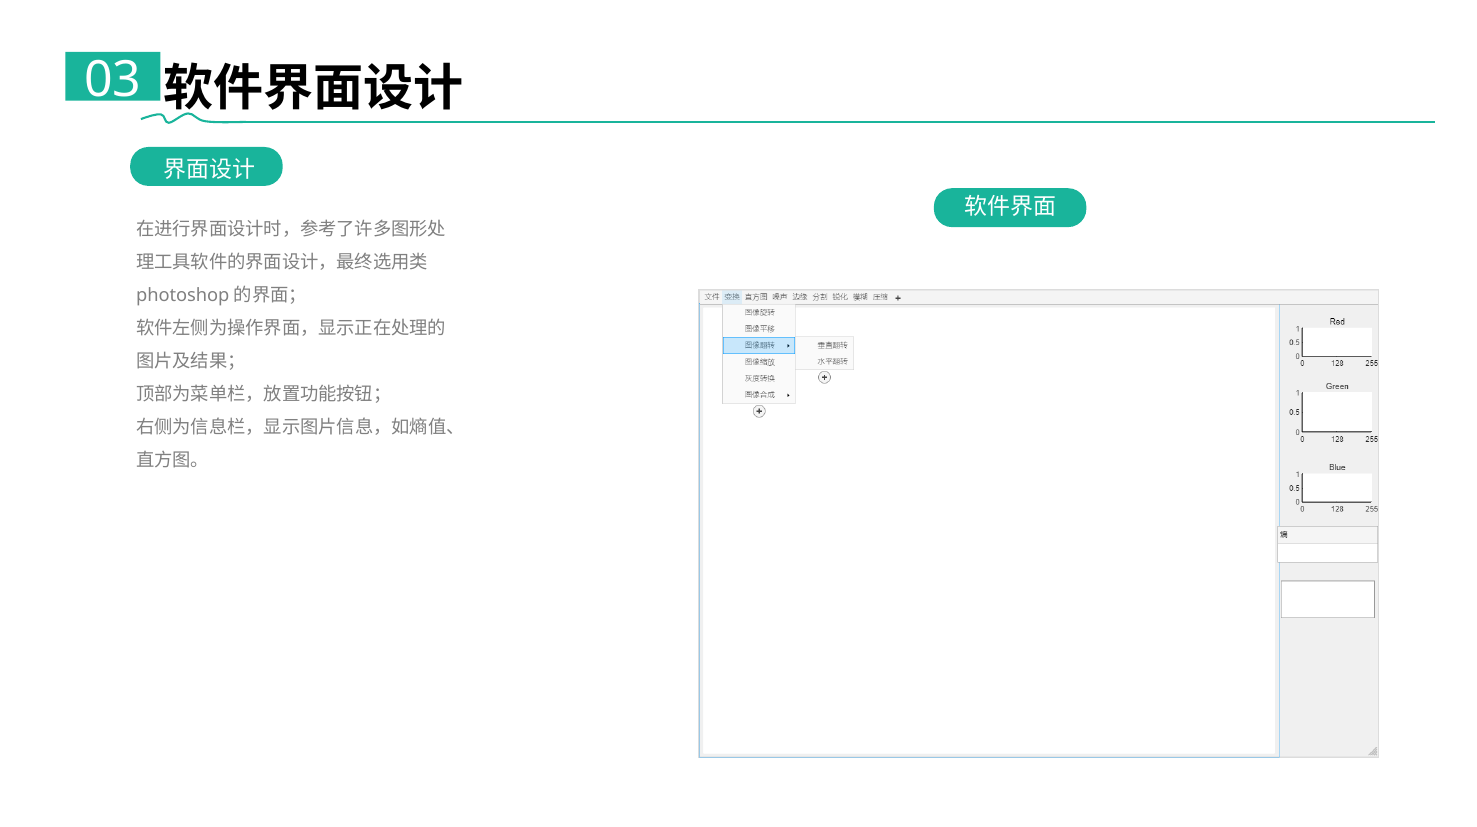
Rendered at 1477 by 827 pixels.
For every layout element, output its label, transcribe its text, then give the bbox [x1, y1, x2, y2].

text_box 03 [64, 51, 161, 102]
text_box [140, 112, 246, 124]
picture [698, 289, 1379, 758]
text_box 软件界面设计 [148, 47, 585, 121]
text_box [130, 146, 286, 190]
text_box 在进行界面设计时，参考了许多图形处理工具软件的界面设计，最终选用类photoshop的界面； 软件左侧为操作界面，显示正在处理的图片及结果； 顶部为菜单栏，放置功能按钮； 右侧为信息栏，显示图片信息，如熵值、直方图。 [130, 203, 467, 473]
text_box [933, 184, 1087, 228]
